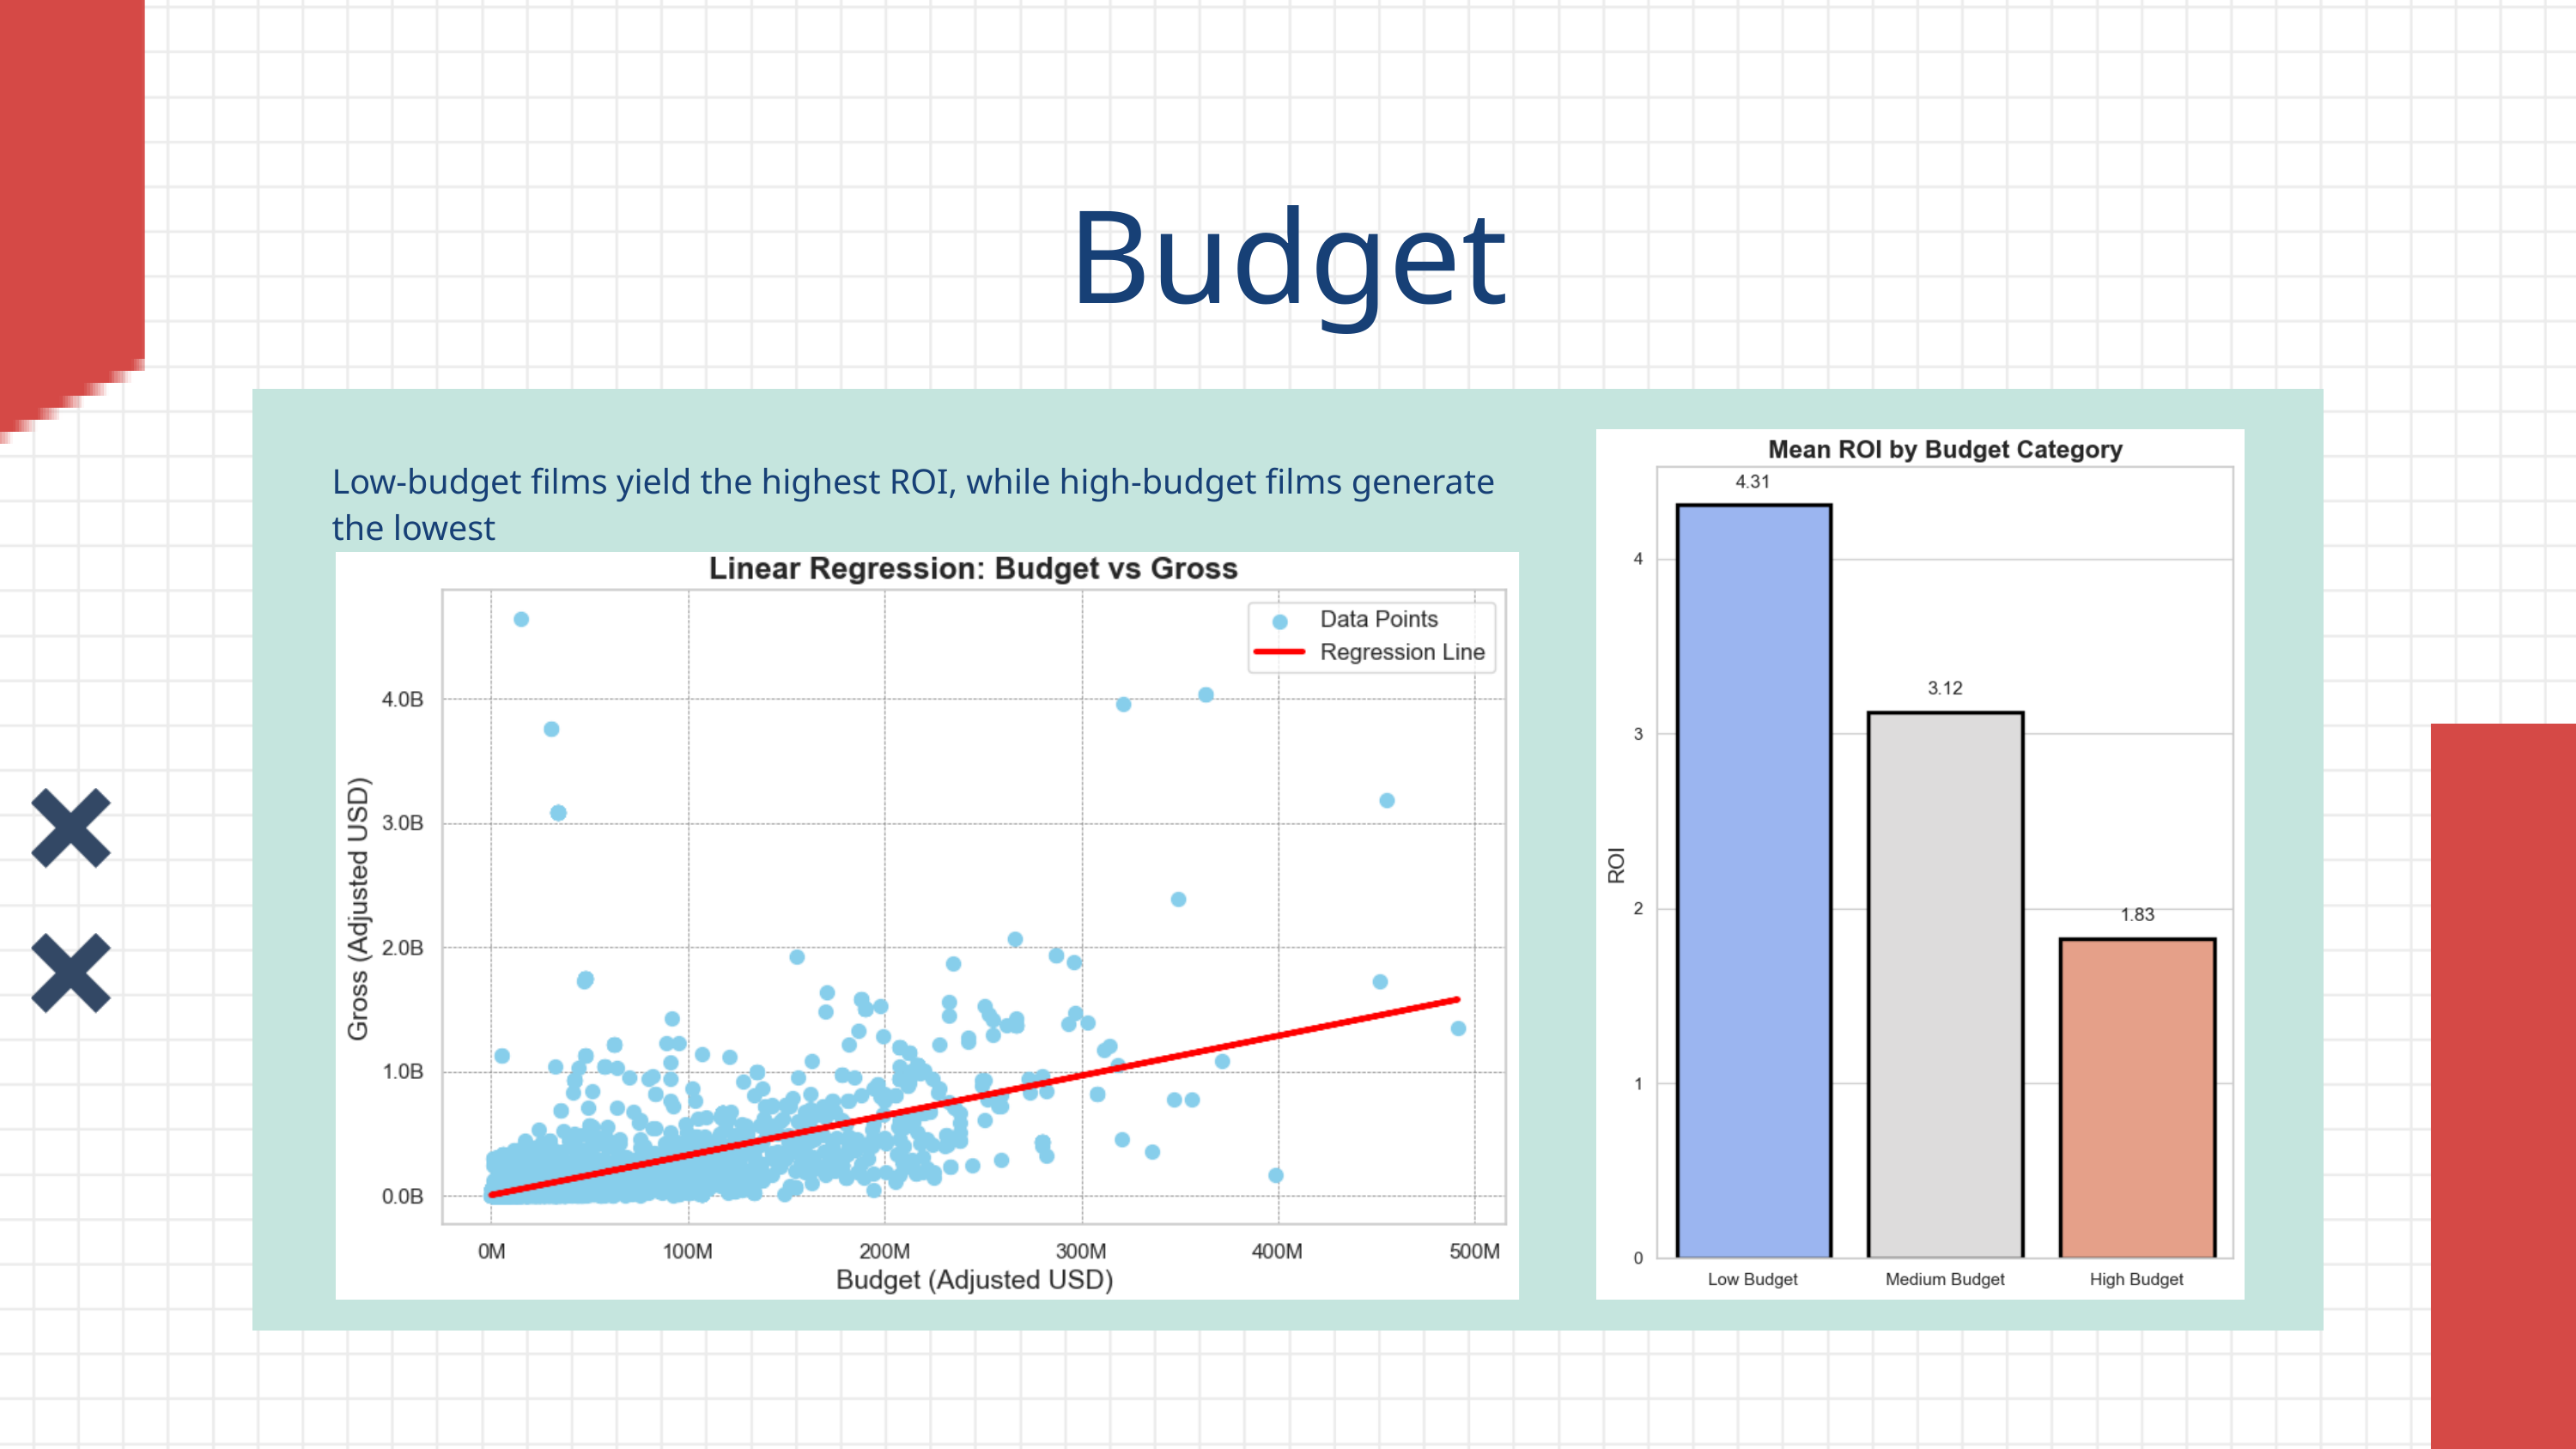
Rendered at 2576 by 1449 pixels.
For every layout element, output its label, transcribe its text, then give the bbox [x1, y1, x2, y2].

text_box [0, 0, 2576, 1449]
text_box [31, 933, 112, 1015]
picture [335, 552, 1520, 1300]
text_box [31, 788, 112, 870]
text_box [0, 0, 145, 724]
picture [1595, 429, 2245, 1300]
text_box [252, 353, 2324, 1331]
text_box [2431, 724, 2576, 1449]
text_box Budget [260, 143, 2316, 330]
